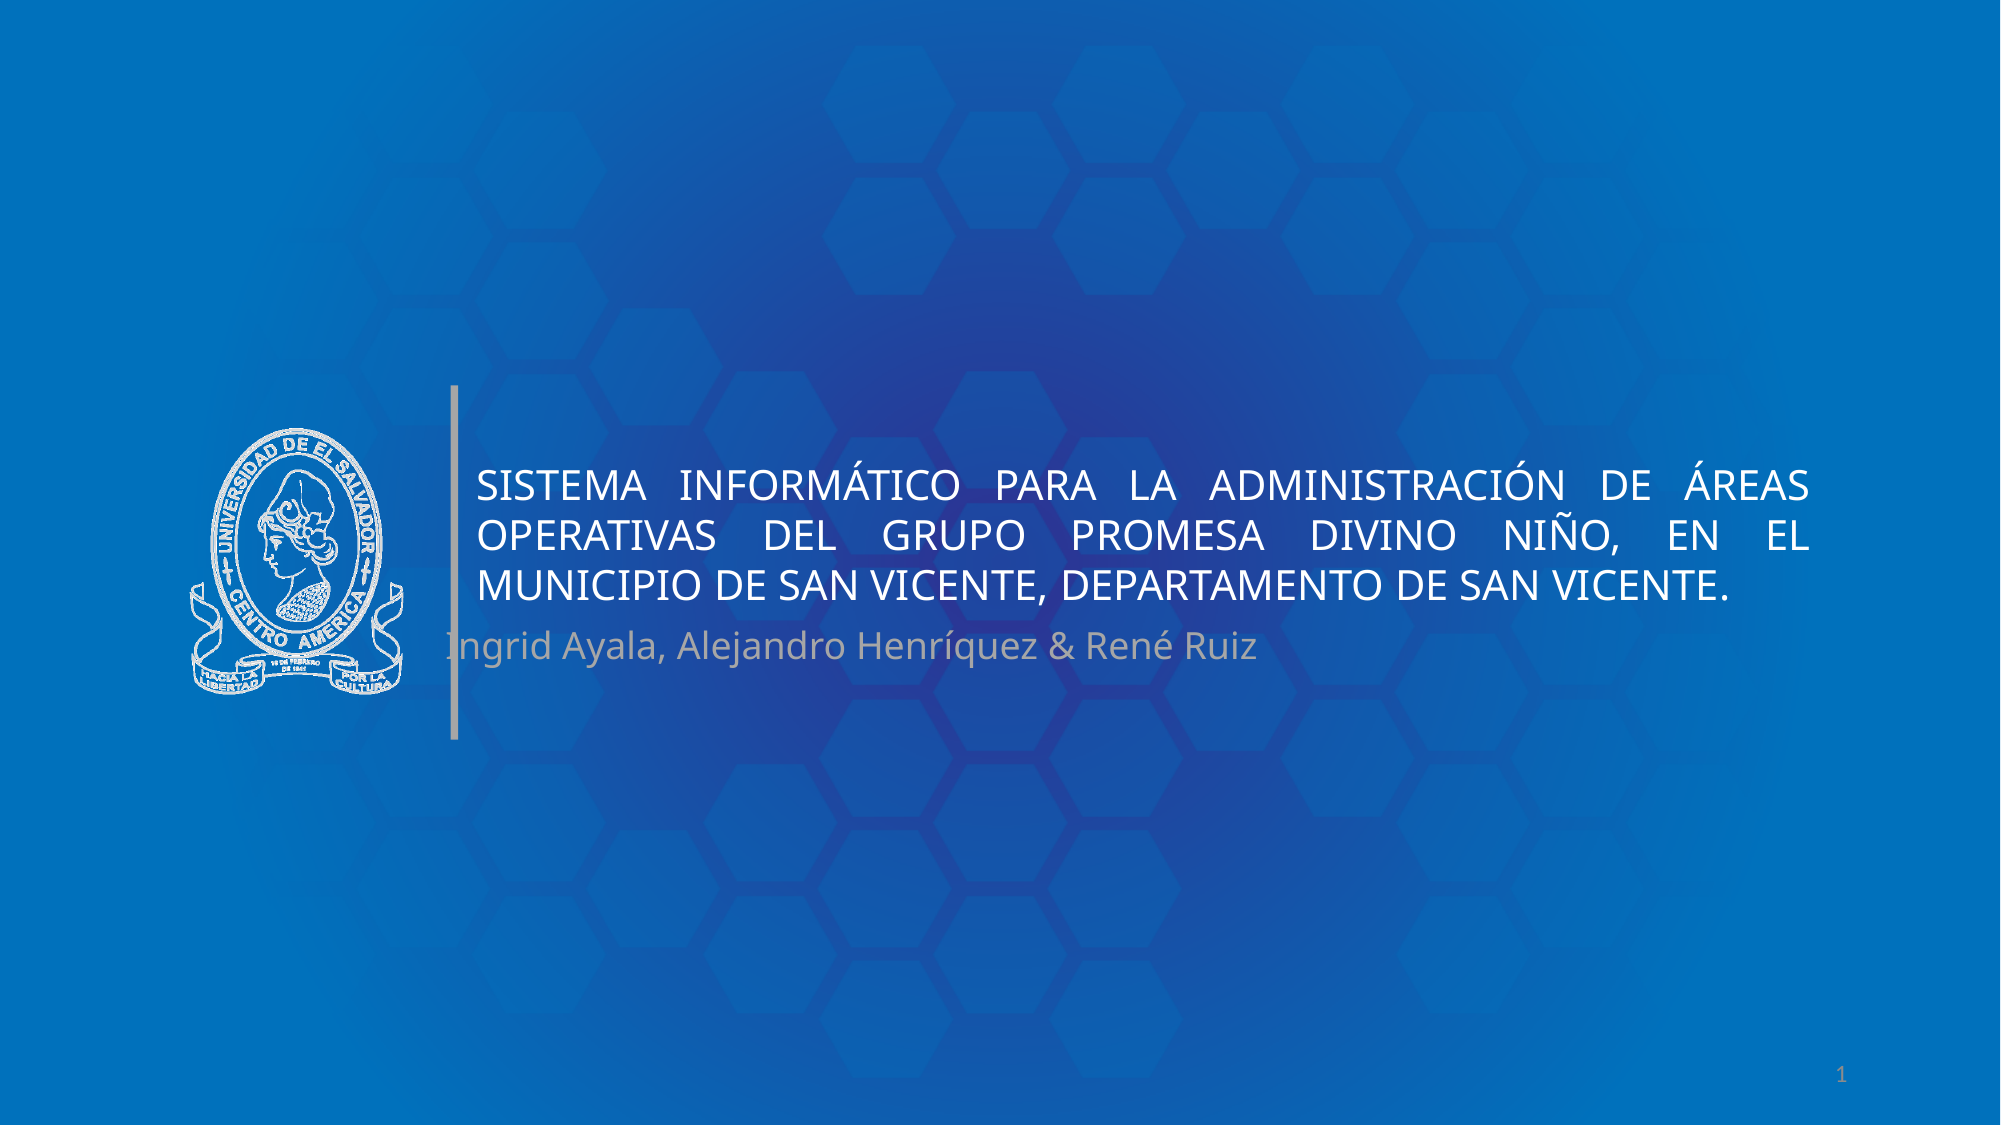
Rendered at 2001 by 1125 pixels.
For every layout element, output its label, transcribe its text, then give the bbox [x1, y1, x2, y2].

picture [0, 0, 2001, 1125]
text_box SISTEMA INFORMÁTICO PARA LA ADMINISTRACIÓN DE ÁREAS OPERATIVAS DEL GRUPO PROMESA DIVINO NIÑO, EN EL MUNICIPIO DE SAN VICENTE, DEPARTAMENTO DE SAN VICENTE. [461, 451, 1826, 617]
text_box [450, 384, 459, 614]
text_box [450, 675, 459, 741]
slide_number 1 [1412, 1042, 1863, 1103]
text_box Ingrid Ayala, Alejandro Henríquez & René Ruiz [430, 614, 1274, 675]
